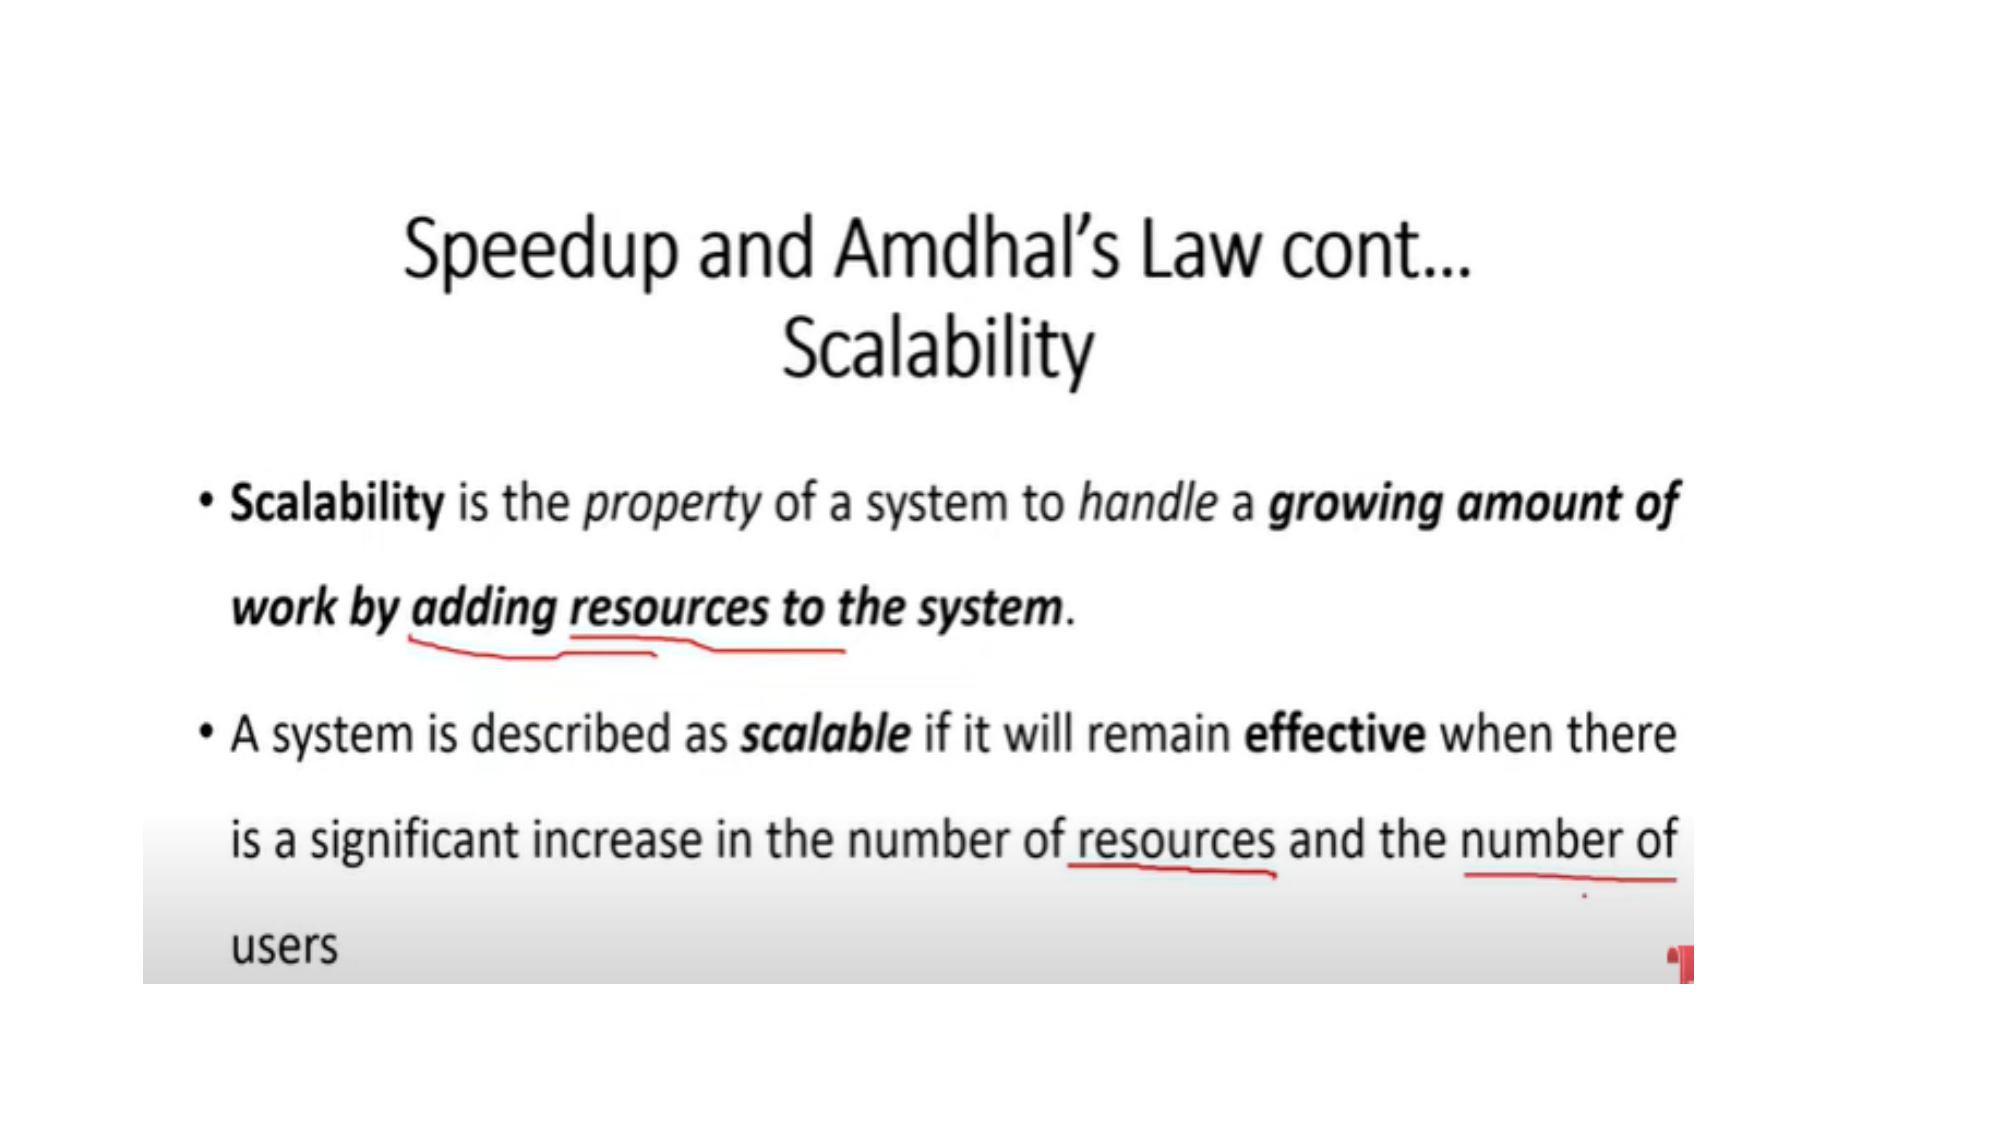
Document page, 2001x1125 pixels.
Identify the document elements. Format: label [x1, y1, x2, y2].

picture [143, 185, 1694, 984]
